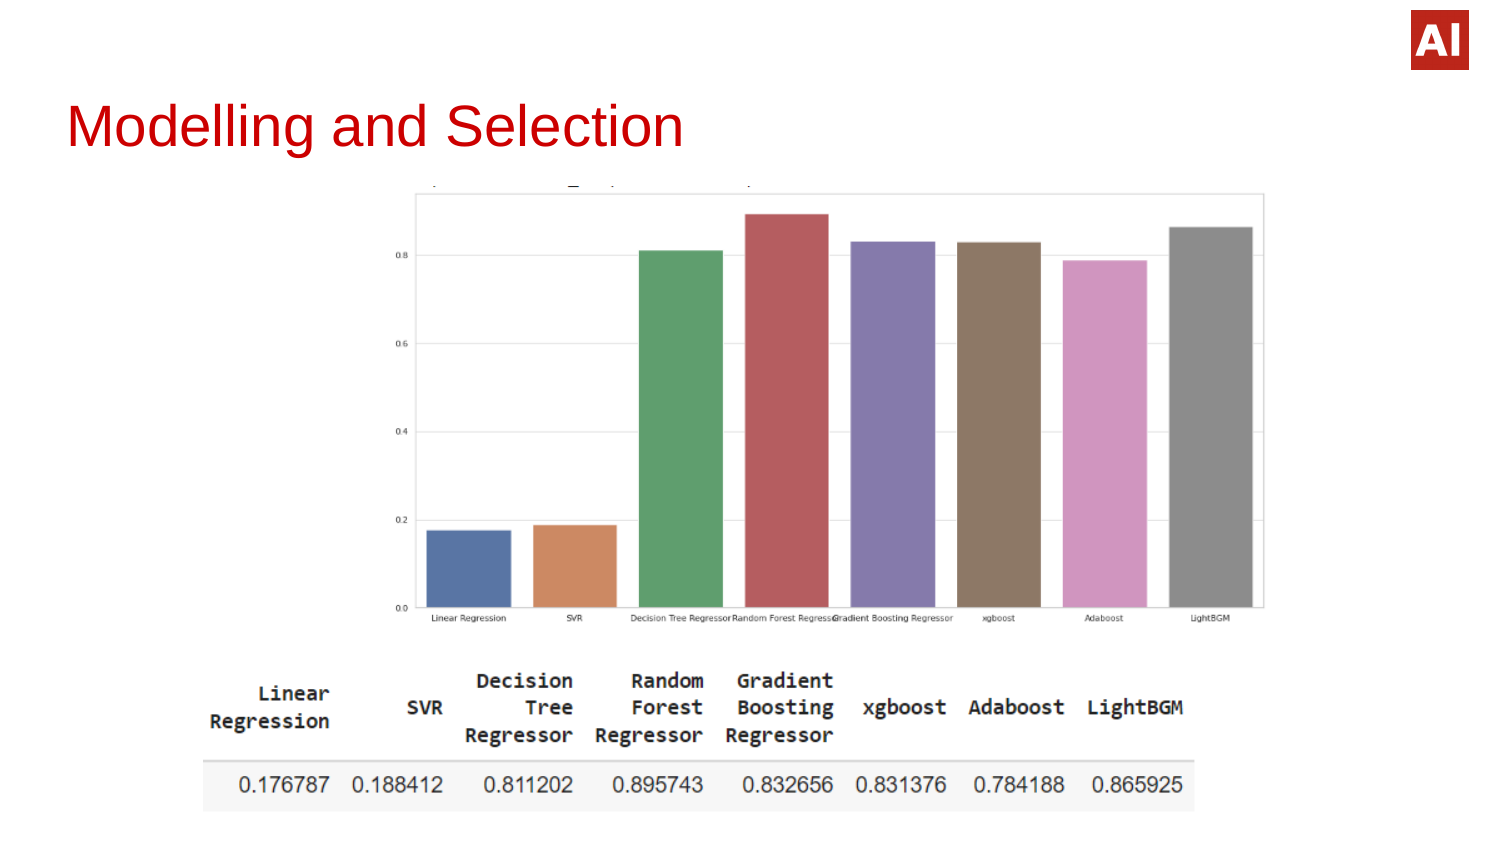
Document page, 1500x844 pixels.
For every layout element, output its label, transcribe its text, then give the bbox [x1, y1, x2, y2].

picture [202, 659, 1198, 828]
title Modelling and Selection [51, 72, 1449, 167]
picture [383, 186, 1273, 629]
picture [1411, 10, 1469, 70]
